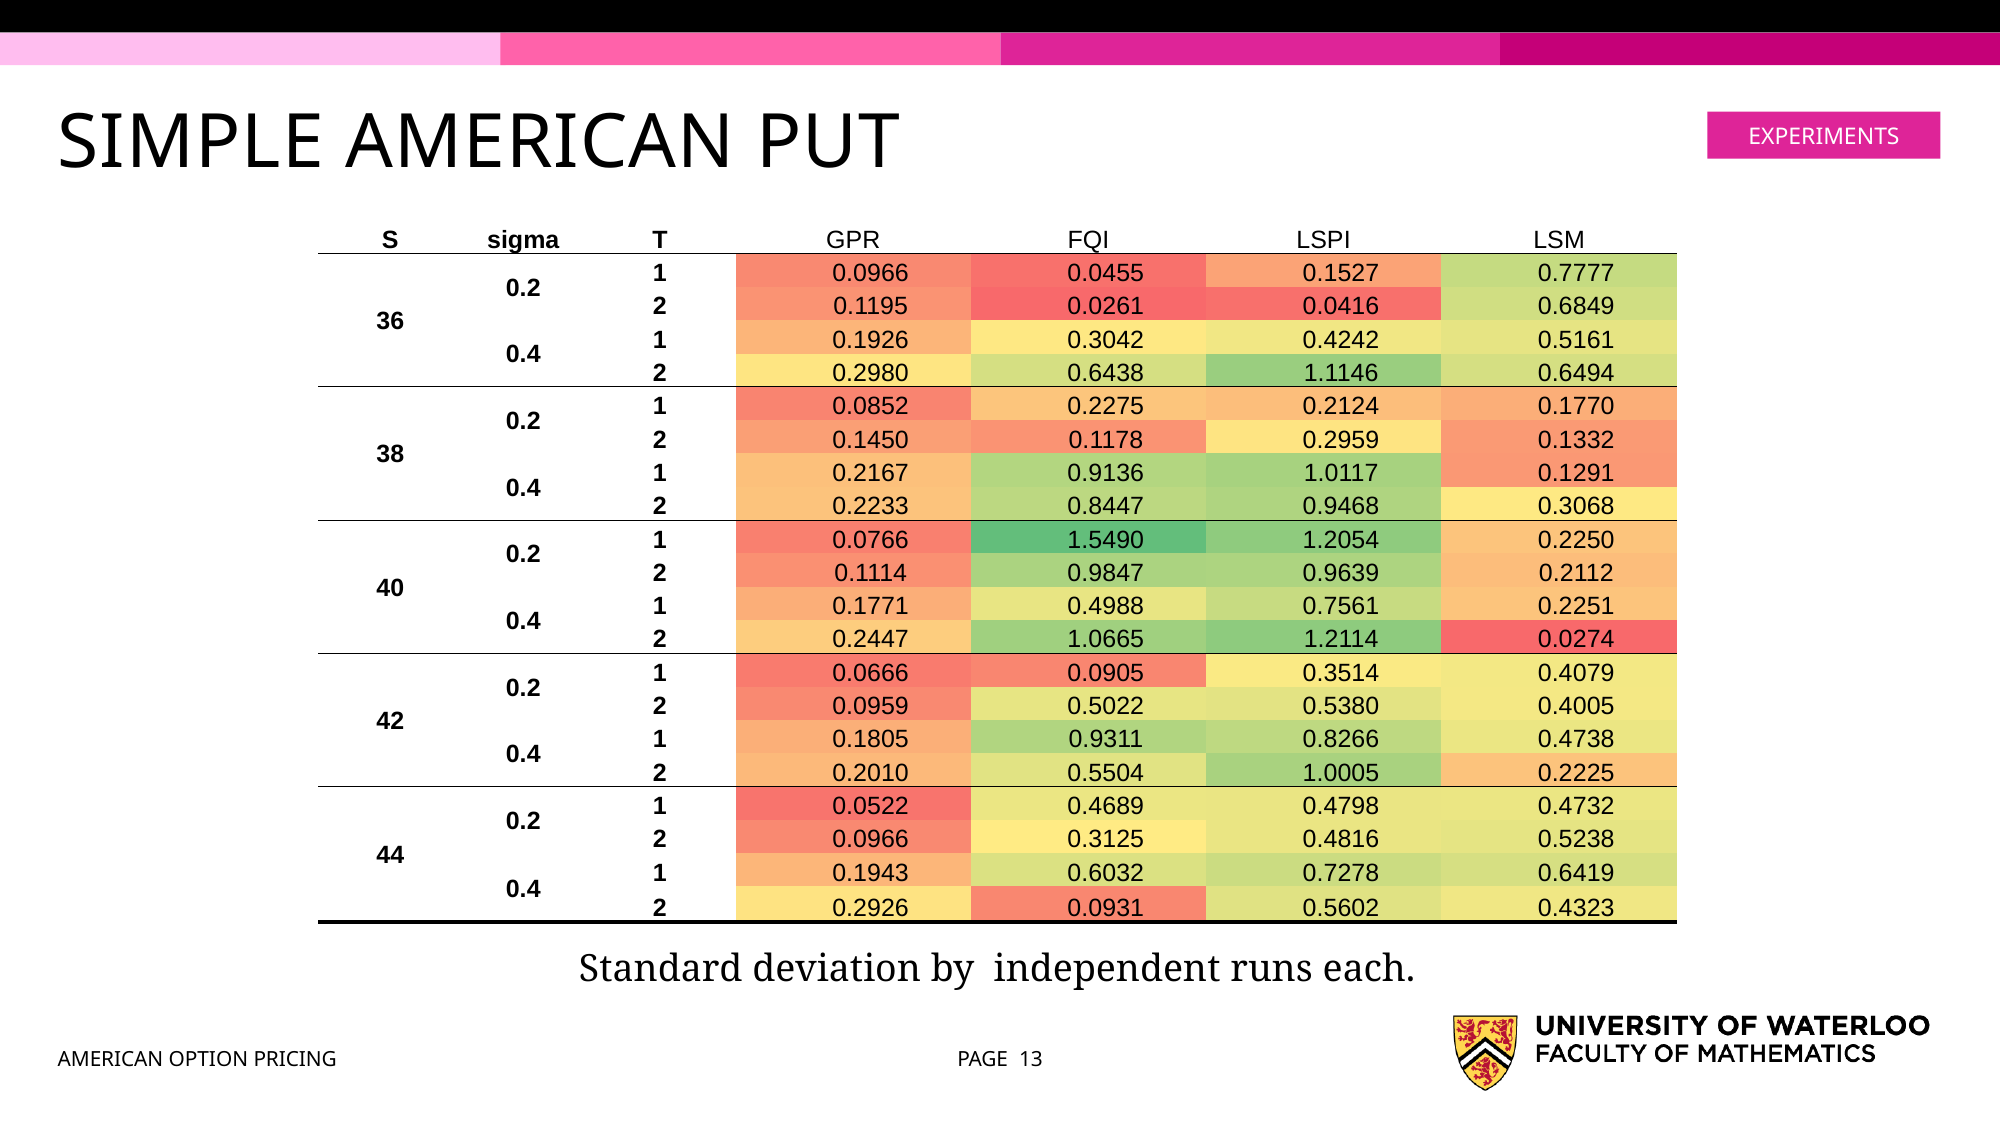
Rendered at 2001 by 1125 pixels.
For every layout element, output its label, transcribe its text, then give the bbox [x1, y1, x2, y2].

table_cell 0.5380 [1206, 687, 1441, 720]
text_box EXPERIMENTS [1707, 111, 1941, 159]
table_cell 40 [318, 521, 463, 653]
table_header S [318, 218, 463, 253]
table_cell 0.4079 [1441, 654, 1677, 687]
table_cell 0.2447 [736, 620, 971, 653]
table_cell 0.4798 [1206, 787, 1441, 820]
table_cell 0.6438 [971, 354, 1206, 386]
table_cell 0.2 [463, 654, 584, 720]
table_cell 0.8266 [1206, 720, 1441, 753]
table_cell 1 [584, 853, 736, 886]
table_cell 0.0966 [736, 820, 971, 853]
table_cell 0.5161 [1441, 320, 1677, 354]
table_cell 2 [584, 487, 736, 520]
table_cell 0.9311 [971, 720, 1206, 753]
table_cell 0.4689 [971, 787, 1206, 820]
table_cell 0.3125 [971, 820, 1206, 853]
table_header FQI [971, 218, 1206, 253]
table_cell 0.0274 [1441, 620, 1677, 653]
table_cell 0.2225 [1441, 753, 1677, 786]
table_cell 1 [584, 787, 736, 820]
table_cell 0.3068 [1441, 487, 1677, 520]
table_cell 0.4 [463, 320, 584, 386]
table_cell 0.0905 [971, 654, 1206, 687]
table_cell 1 [584, 387, 736, 420]
table_cell 0.2 [463, 521, 584, 587]
table_cell 0.7777 [1441, 254, 1677, 287]
table_cell 2 [584, 886, 736, 920]
table_cell 38 [318, 387, 463, 520]
table_cell 1 [584, 453, 736, 487]
table_cell 0.7278 [1206, 853, 1441, 886]
title simple AMERICAN PUT [42, 71, 1199, 219]
table_cell 0.2233 [736, 487, 971, 520]
table_cell 1.0665 [971, 620, 1206, 653]
table_cell 1 [584, 521, 736, 553]
table_cell 0.6419 [1441, 853, 1677, 886]
table_cell 2 [584, 820, 736, 853]
table_cell 0.1332 [1441, 420, 1677, 453]
table_cell 0.1770 [1441, 387, 1677, 420]
footer AMERICAN OPTION PRICING [42, 1039, 900, 1081]
table_cell 0.2251 [1441, 587, 1677, 620]
table_cell 0.5504 [971, 753, 1206, 786]
table_cell 1.5490 [971, 521, 1206, 553]
table_cell 0.1805 [736, 720, 971, 753]
table_cell 36 [318, 254, 463, 386]
picture [1375, 956, 2001, 1125]
table_cell 0.8447 [971, 487, 1206, 520]
table_cell 1.2114 [1206, 620, 1441, 653]
table_cell 1 [584, 587, 736, 620]
table_cell 2 [584, 420, 736, 453]
table_cell 0.2250 [1441, 521, 1677, 553]
table_cell 0.2124 [1206, 387, 1441, 420]
table_cell 0.2275 [971, 387, 1206, 420]
table_header GPR [736, 218, 971, 253]
table_cell 0.4732 [1441, 787, 1677, 820]
table_header LSPI [1206, 218, 1441, 253]
table_cell 0.2167 [736, 453, 971, 487]
table_cell 0.4816 [1206, 820, 1441, 853]
table_header T [584, 218, 736, 253]
table_cell 2 [584, 620, 736, 653]
table_cell 0.2 [463, 387, 584, 453]
table_cell 0.3514 [1206, 654, 1441, 687]
table_cell 2 [584, 287, 736, 320]
table_cell 0.4242 [1206, 320, 1441, 354]
slide_number PAGE 13 [916, 1039, 1084, 1081]
table_header sigma [463, 218, 584, 253]
table_cell 1 [584, 654, 736, 687]
table_cell 0.4 [463, 453, 584, 520]
table_cell 2 [584, 354, 736, 386]
table_cell 0.4988 [971, 587, 1206, 620]
table_cell 0.4 [463, 720, 584, 786]
table_cell 1 [584, 720, 736, 753]
table_cell 2 [584, 687, 736, 720]
table_cell 44 [318, 787, 463, 920]
table_cell 0.6032 [971, 853, 1206, 886]
table_cell 0.0959 [736, 687, 971, 720]
table_cell 0.2926 [736, 886, 971, 920]
table_cell 0.0455 [971, 254, 1206, 287]
table_cell 0.2 [463, 254, 584, 320]
table_cell 0.1943 [736, 853, 971, 886]
table_cell 2 [584, 753, 736, 786]
table_cell 0.0261 [971, 287, 1206, 320]
table_cell 2 [584, 553, 736, 587]
table_cell 1.1146 [1206, 354, 1441, 386]
table_cell 0.9468 [1206, 487, 1441, 520]
table_cell 0.9639 [1206, 553, 1441, 587]
table_cell 0.2 [463, 787, 584, 853]
table_cell 1 [584, 254, 736, 287]
table_cell 0.4738 [1441, 720, 1677, 753]
table_cell 0.1178 [971, 420, 1206, 453]
table_cell 1.0117 [1206, 453, 1441, 487]
table_cell 0.4323 [1441, 886, 1677, 920]
table_cell 0.7561 [1206, 587, 1441, 620]
table_cell 0.0966 [736, 254, 971, 287]
table_cell 0.6849 [1441, 287, 1677, 320]
table_cell 1.0005 [1206, 753, 1441, 786]
table_cell 42 [318, 654, 463, 786]
table_cell 0.1291 [1441, 453, 1677, 487]
table_cell 0.1450 [736, 420, 971, 453]
table_cell 0.6494 [1441, 354, 1677, 386]
table_cell 0.1114 [736, 553, 971, 587]
table_cell 0.0416 [1206, 287, 1441, 320]
table_cell 0.2959 [1206, 420, 1441, 453]
table_cell 0.5022 [971, 687, 1206, 720]
table_cell 0.3042 [971, 320, 1206, 354]
table_cell 0.0666 [736, 654, 971, 687]
table_cell 0.1195 [736, 287, 971, 320]
table_cell 0.2010 [736, 753, 971, 786]
table_cell 0.1527 [1206, 254, 1441, 287]
table_cell 1 [584, 320, 736, 354]
table_cell 0.5602 [1206, 886, 1441, 920]
table_cell 0.5238 [1441, 820, 1677, 853]
table_cell 0.4 [463, 853, 584, 920]
table_cell 0.9847 [971, 553, 1206, 587]
table_cell 0.0522 [736, 787, 971, 820]
table_cell 0.1926 [736, 320, 971, 354]
table_cell 0.2112 [1441, 553, 1677, 587]
table_header LSM [1441, 218, 1677, 253]
table_cell 0.4 [463, 587, 584, 653]
table_cell 0.9136 [971, 453, 1206, 487]
table_cell 1.2054 [1206, 521, 1441, 553]
table_cell 0.0931 [971, 886, 1206, 920]
table_cell 0.4005 [1441, 687, 1677, 720]
table_cell 0.2980 [736, 354, 971, 386]
table_cell 0.0766 [736, 521, 971, 553]
table_cell 0.0852 [736, 387, 971, 420]
table_cell 0.1771 [736, 587, 971, 620]
